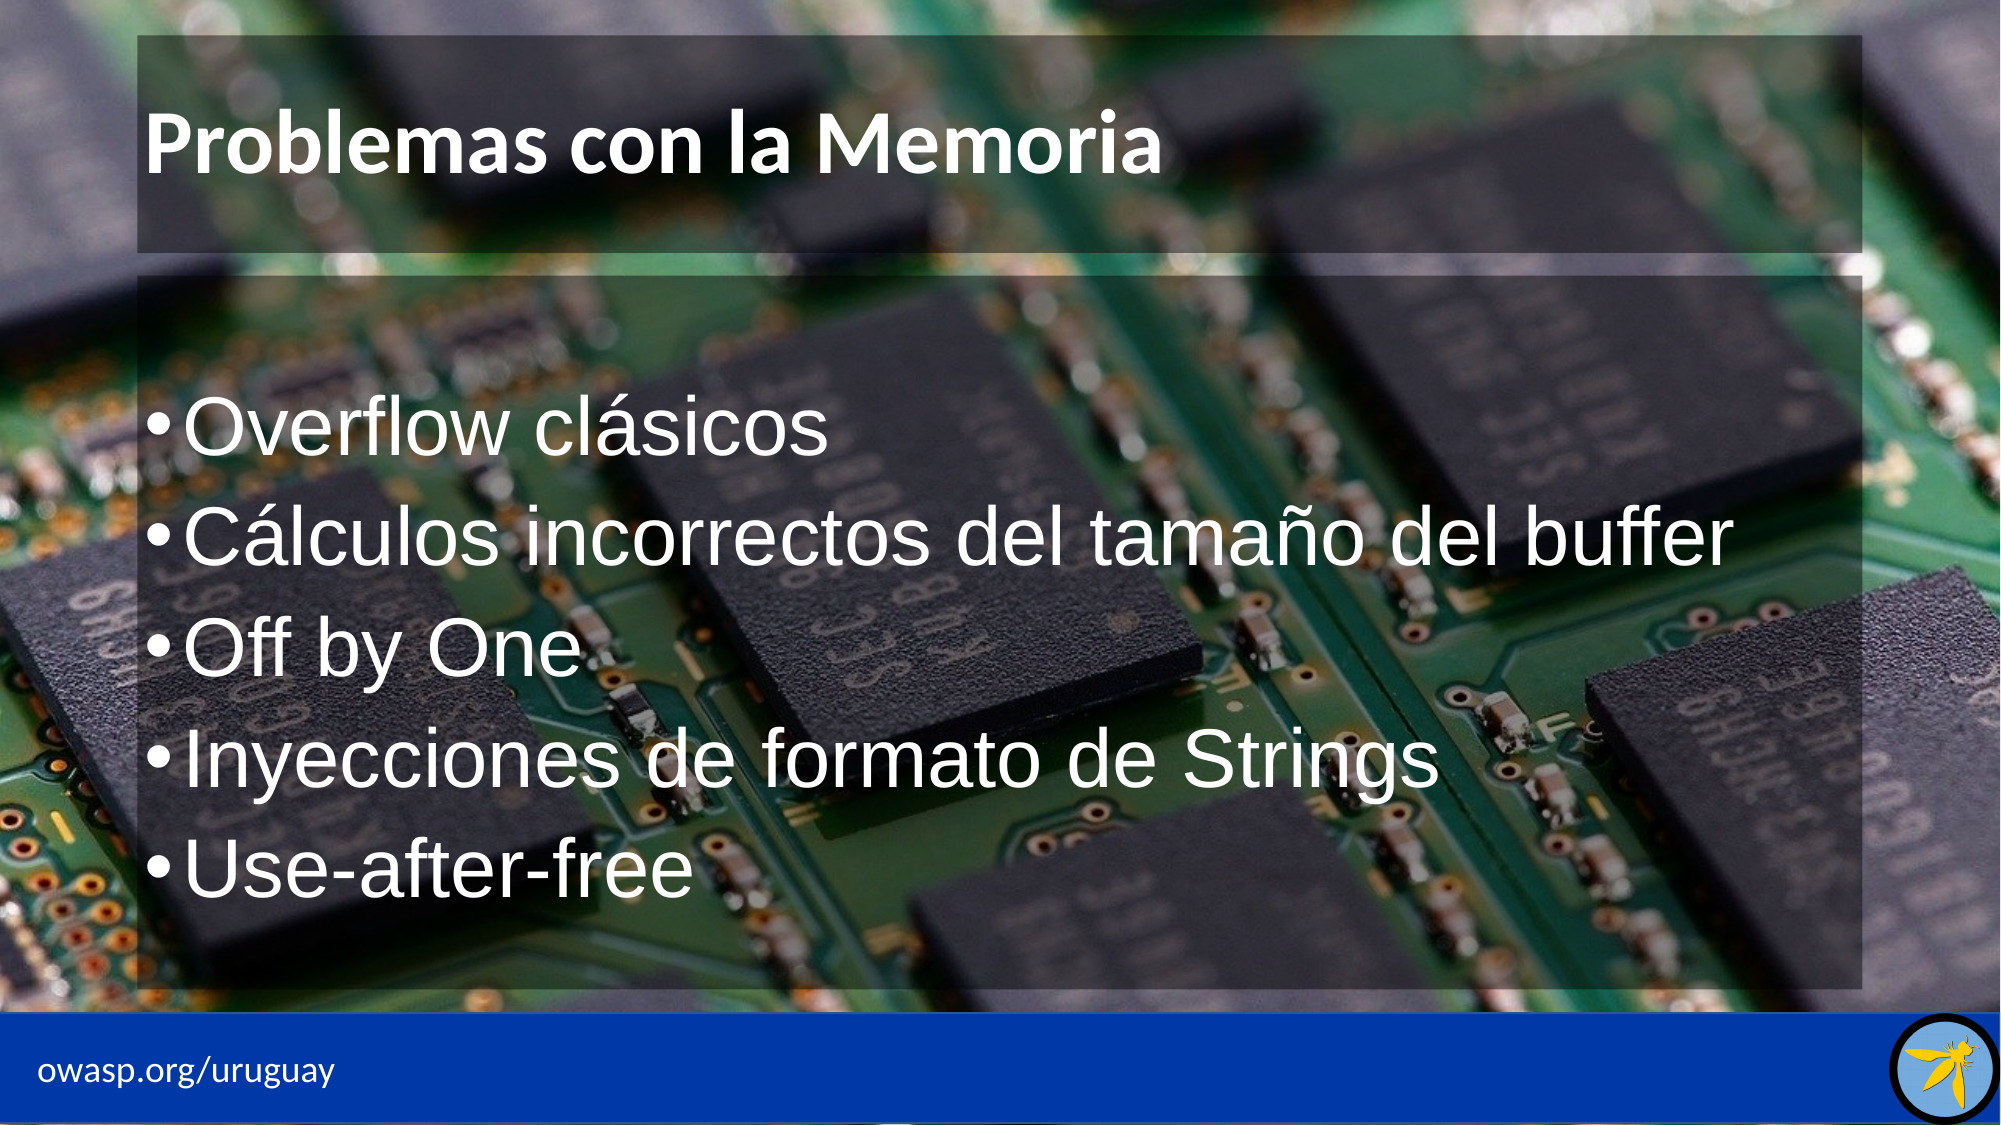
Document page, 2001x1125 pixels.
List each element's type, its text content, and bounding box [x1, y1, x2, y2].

text_box Overflow clásicos Cálculos incorrectos del tamaño del buffer Off by One Inyecciones de formato de Strings Use-after-free [137, 275, 1863, 990]
title Problemas con la Memoria [137, 35, 1863, 253]
picture [0, 0, 2001, 1125]
